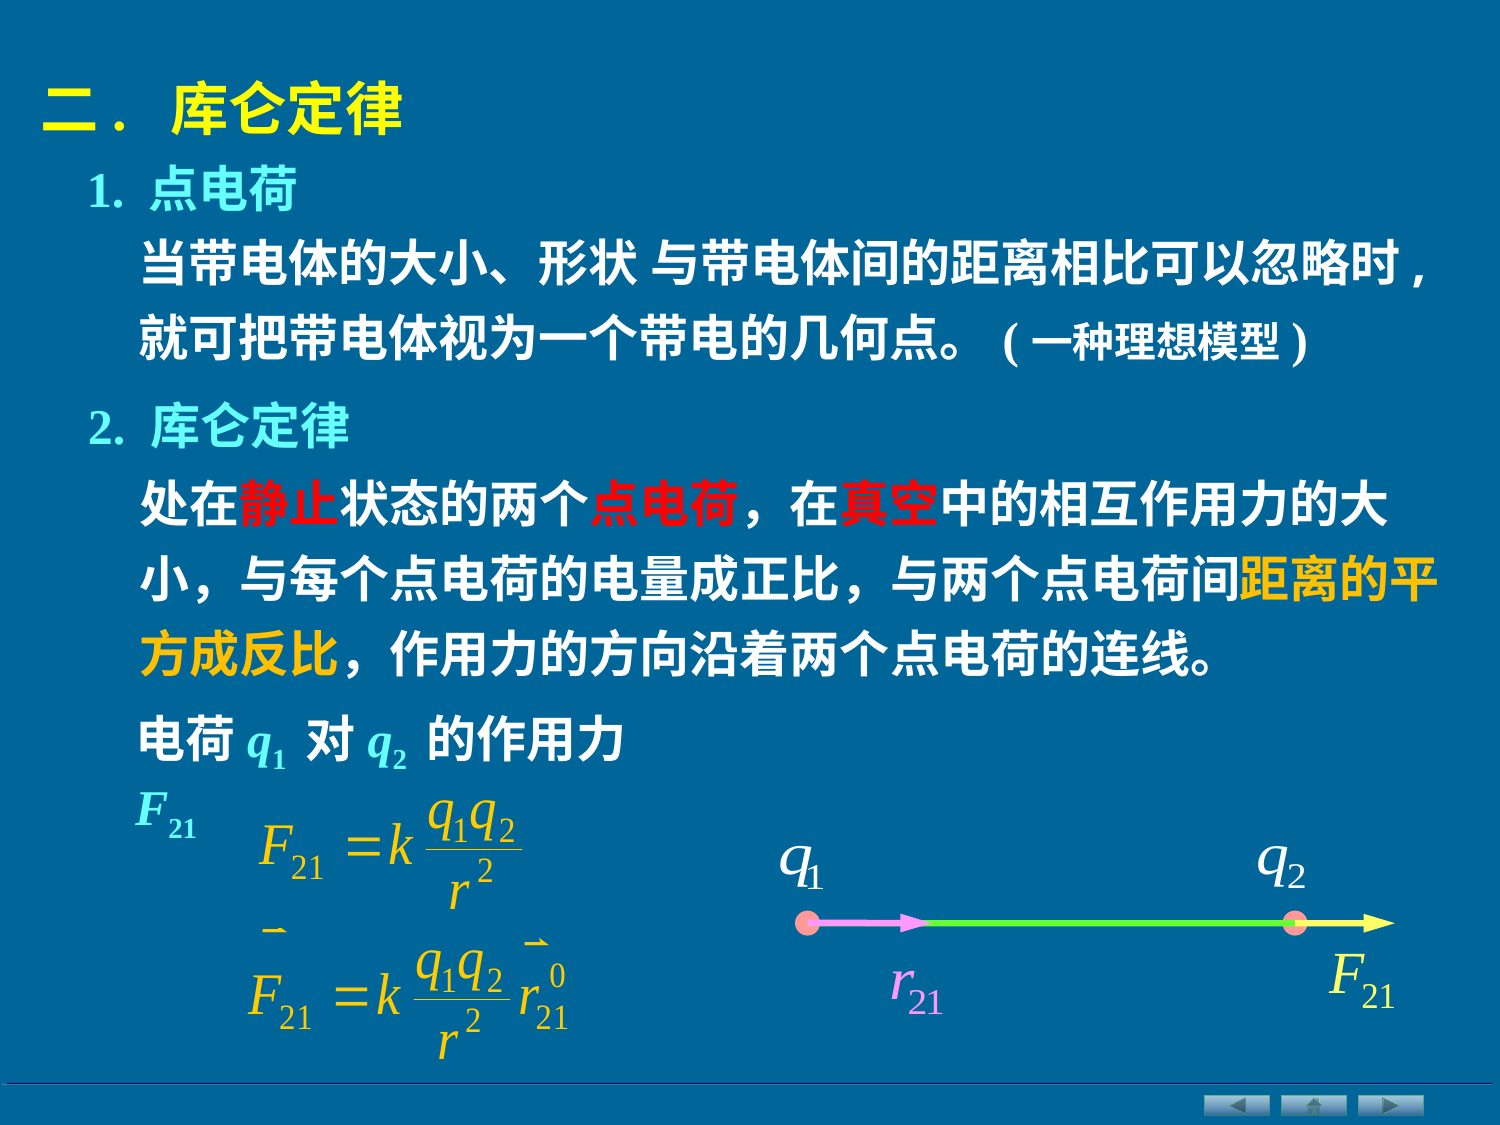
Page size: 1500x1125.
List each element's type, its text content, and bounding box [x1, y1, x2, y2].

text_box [807, 835, 1296, 924]
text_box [1253, 822, 1308, 892]
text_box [242, 927, 570, 1064]
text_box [254, 777, 526, 914]
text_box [1324, 940, 1398, 1012]
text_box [886, 947, 943, 1018]
picture [1307, 924, 1374, 932]
text_box 处在静止状态的两个点电荷，在真空中的相互作用力的大小，与每个点电荷的电量成正比，与两个点电荷间距离的平方成反比，作用力的方向沿着两个点电荷的连线。 [125, 449, 1498, 690]
text_box [1300, 917, 1396, 930]
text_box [774, 822, 824, 893]
text_box 当带电体的大小、形状 与带电体间的距离相比可以忽略时,就可把带电体视为一个带电的几何点。 [123, 208, 1449, 374]
text_box 电荷q1 对q2 的作用力F21 [120, 699, 709, 852]
text_box 2. 库仑定律 [73, 387, 651, 463]
picture [1307, 915, 1374, 923]
text_box 1. 点电荷 [72, 149, 378, 225]
text_box 二. 库仑定律 [25, 64, 561, 150]
text_box [796, 913, 814, 935]
text_box [1289, 924, 1307, 935]
text_box [1300, 913, 1307, 923]
picture [901, 927, 911, 931]
